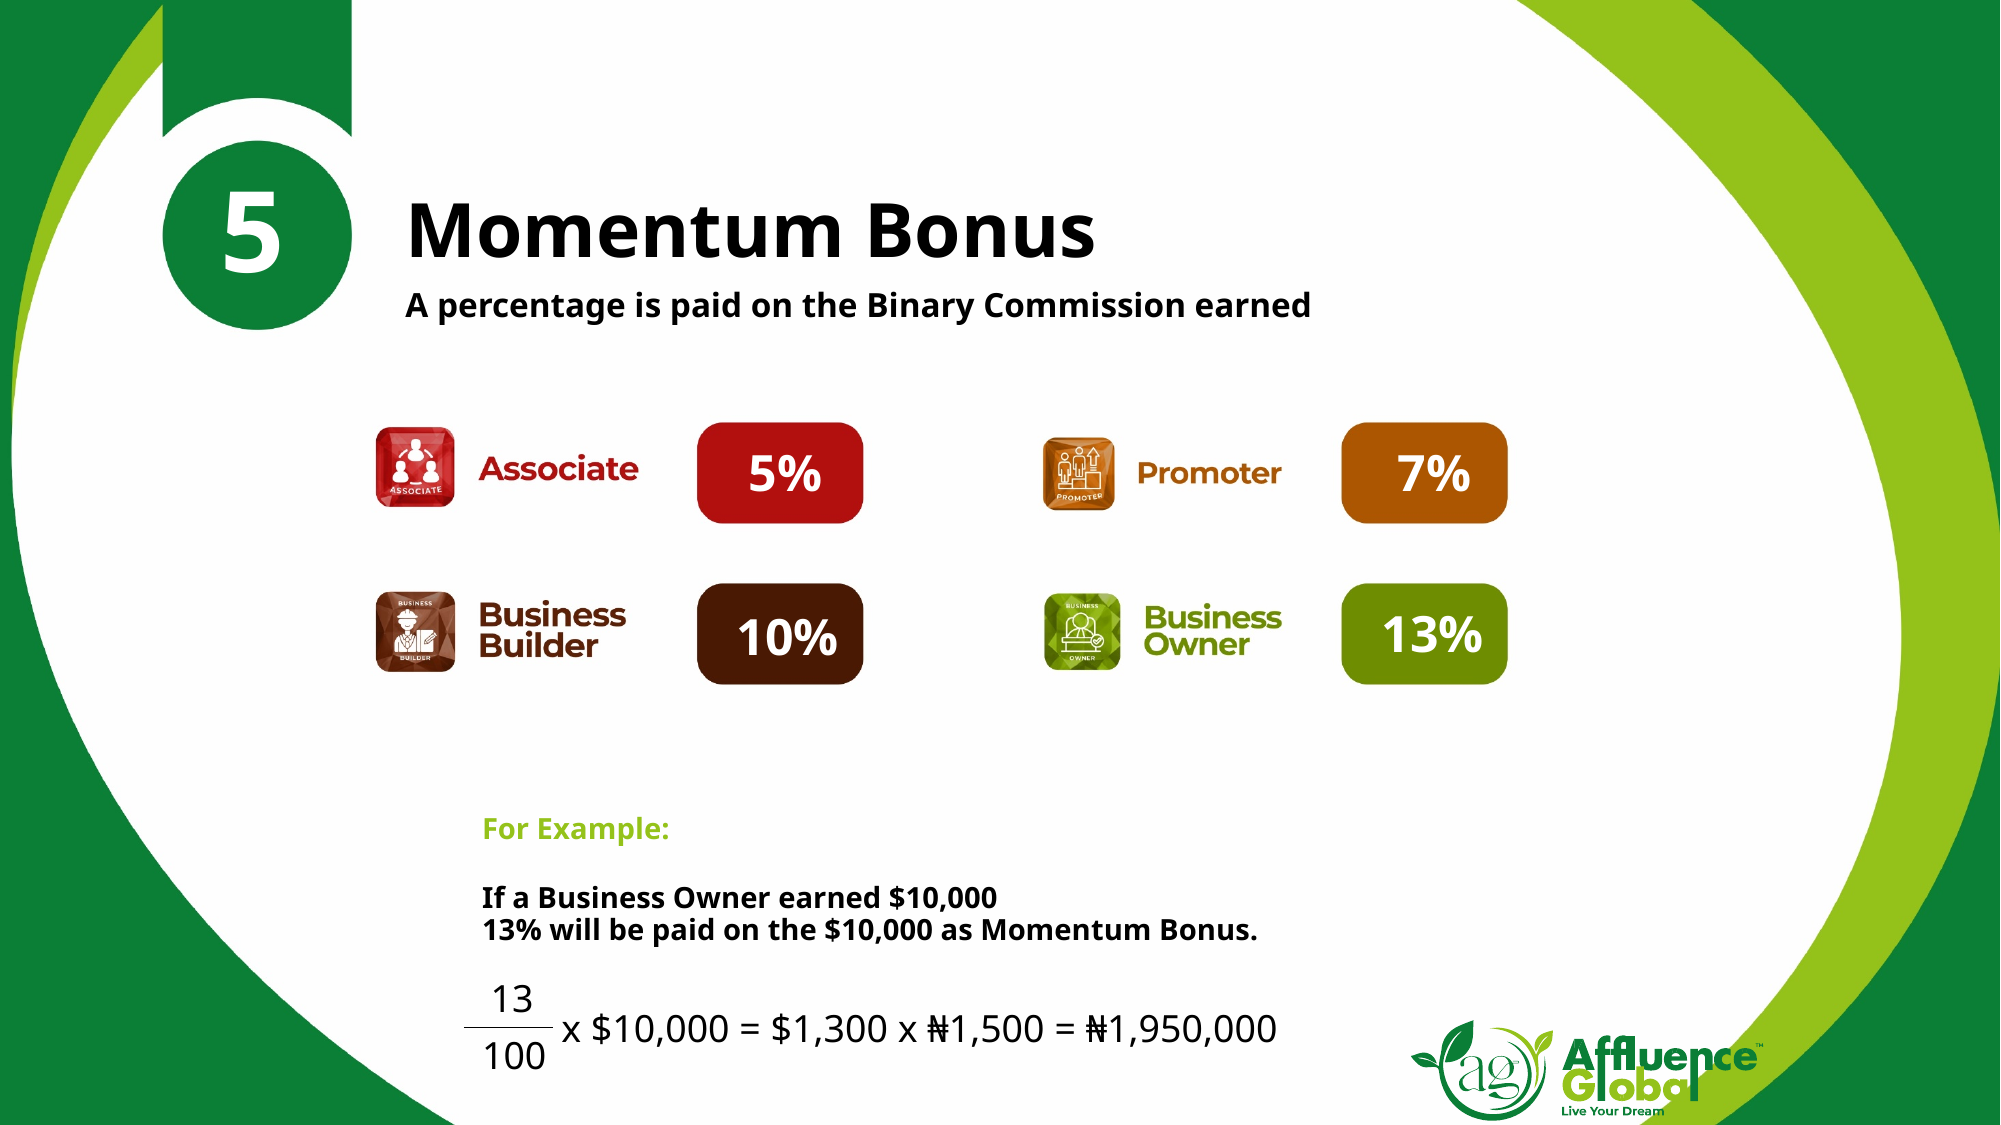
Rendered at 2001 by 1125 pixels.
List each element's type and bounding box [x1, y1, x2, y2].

text_box [1410, 1027, 1763, 1116]
picture [0, 0, 2000, 1125]
